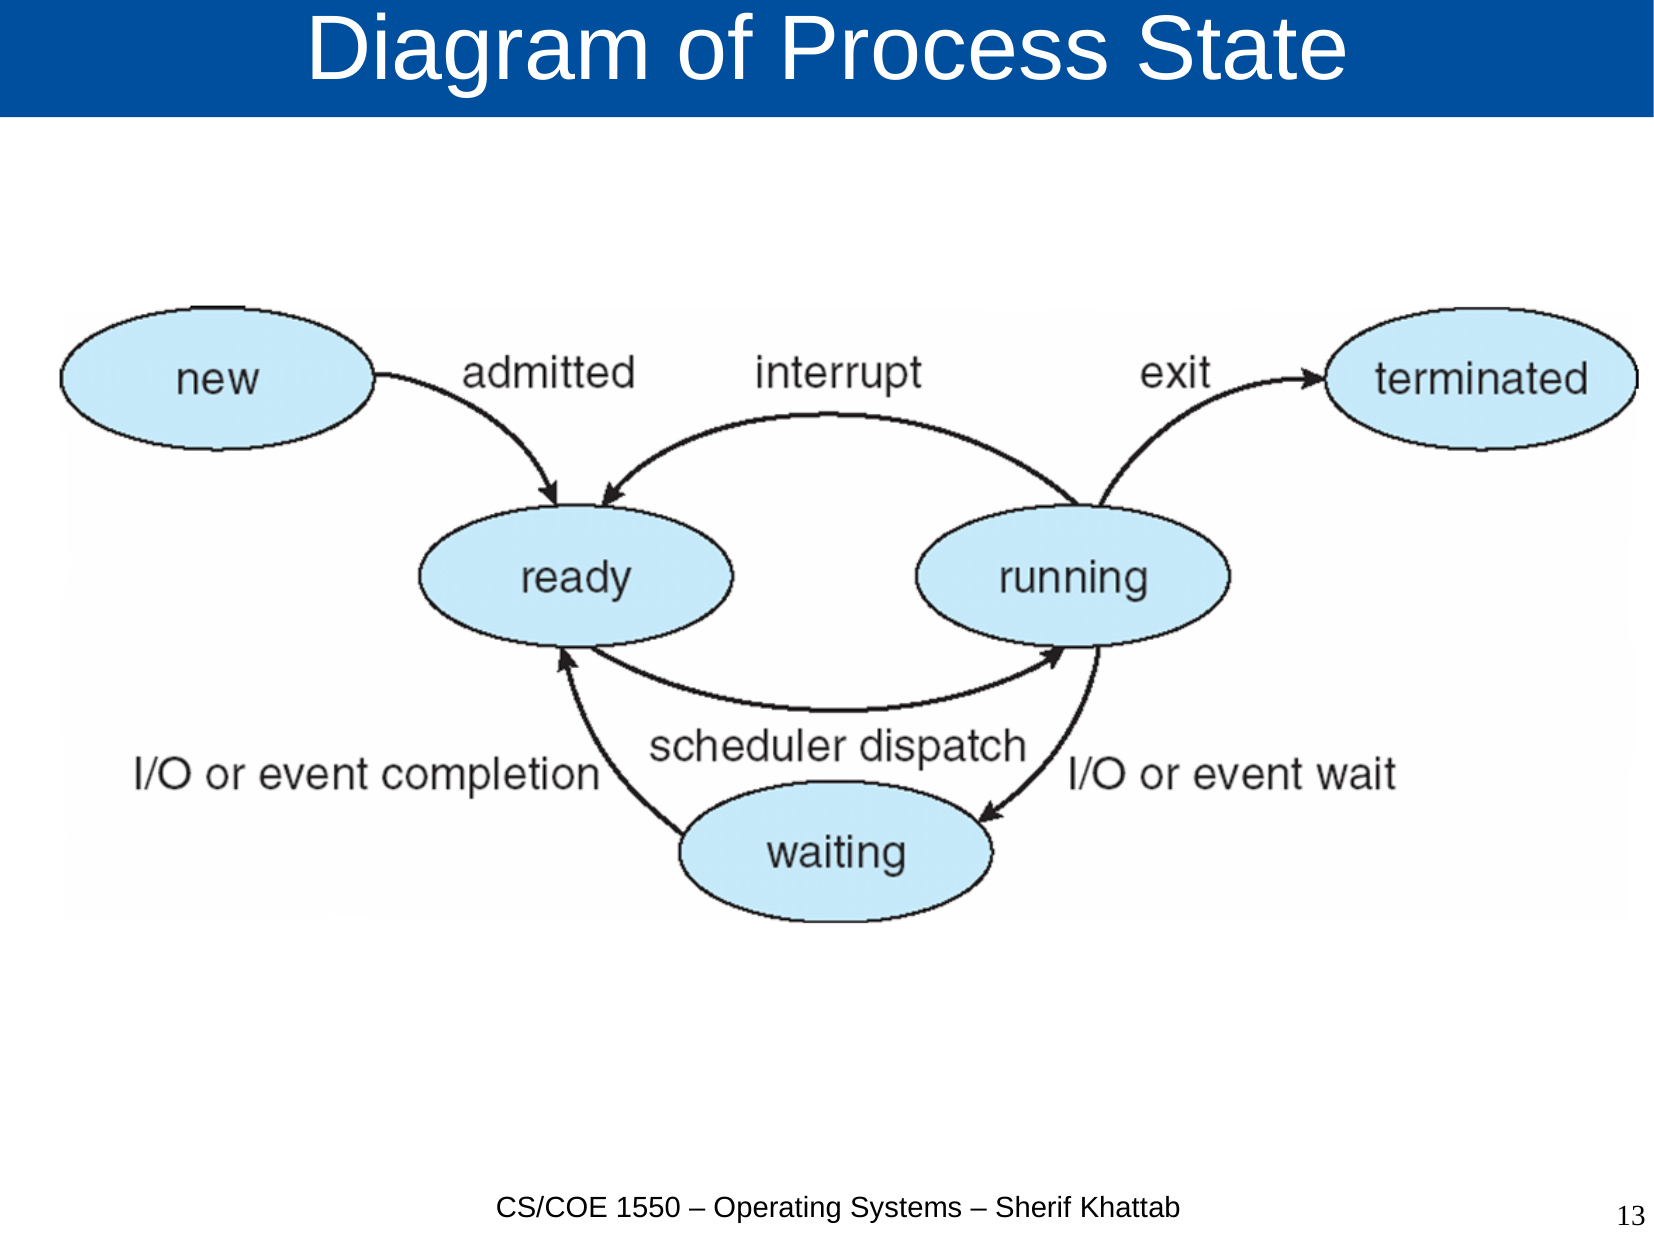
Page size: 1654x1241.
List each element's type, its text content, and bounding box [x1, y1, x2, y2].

slide_number 13 [1265, 1198, 1647, 1241]
title Diagram of Process State [0, 0, 1654, 118]
footer CS/COE 1550 – Operating Systems – Sherif Khattab [460, 1190, 1217, 1241]
picture [49, 296, 1647, 933]
